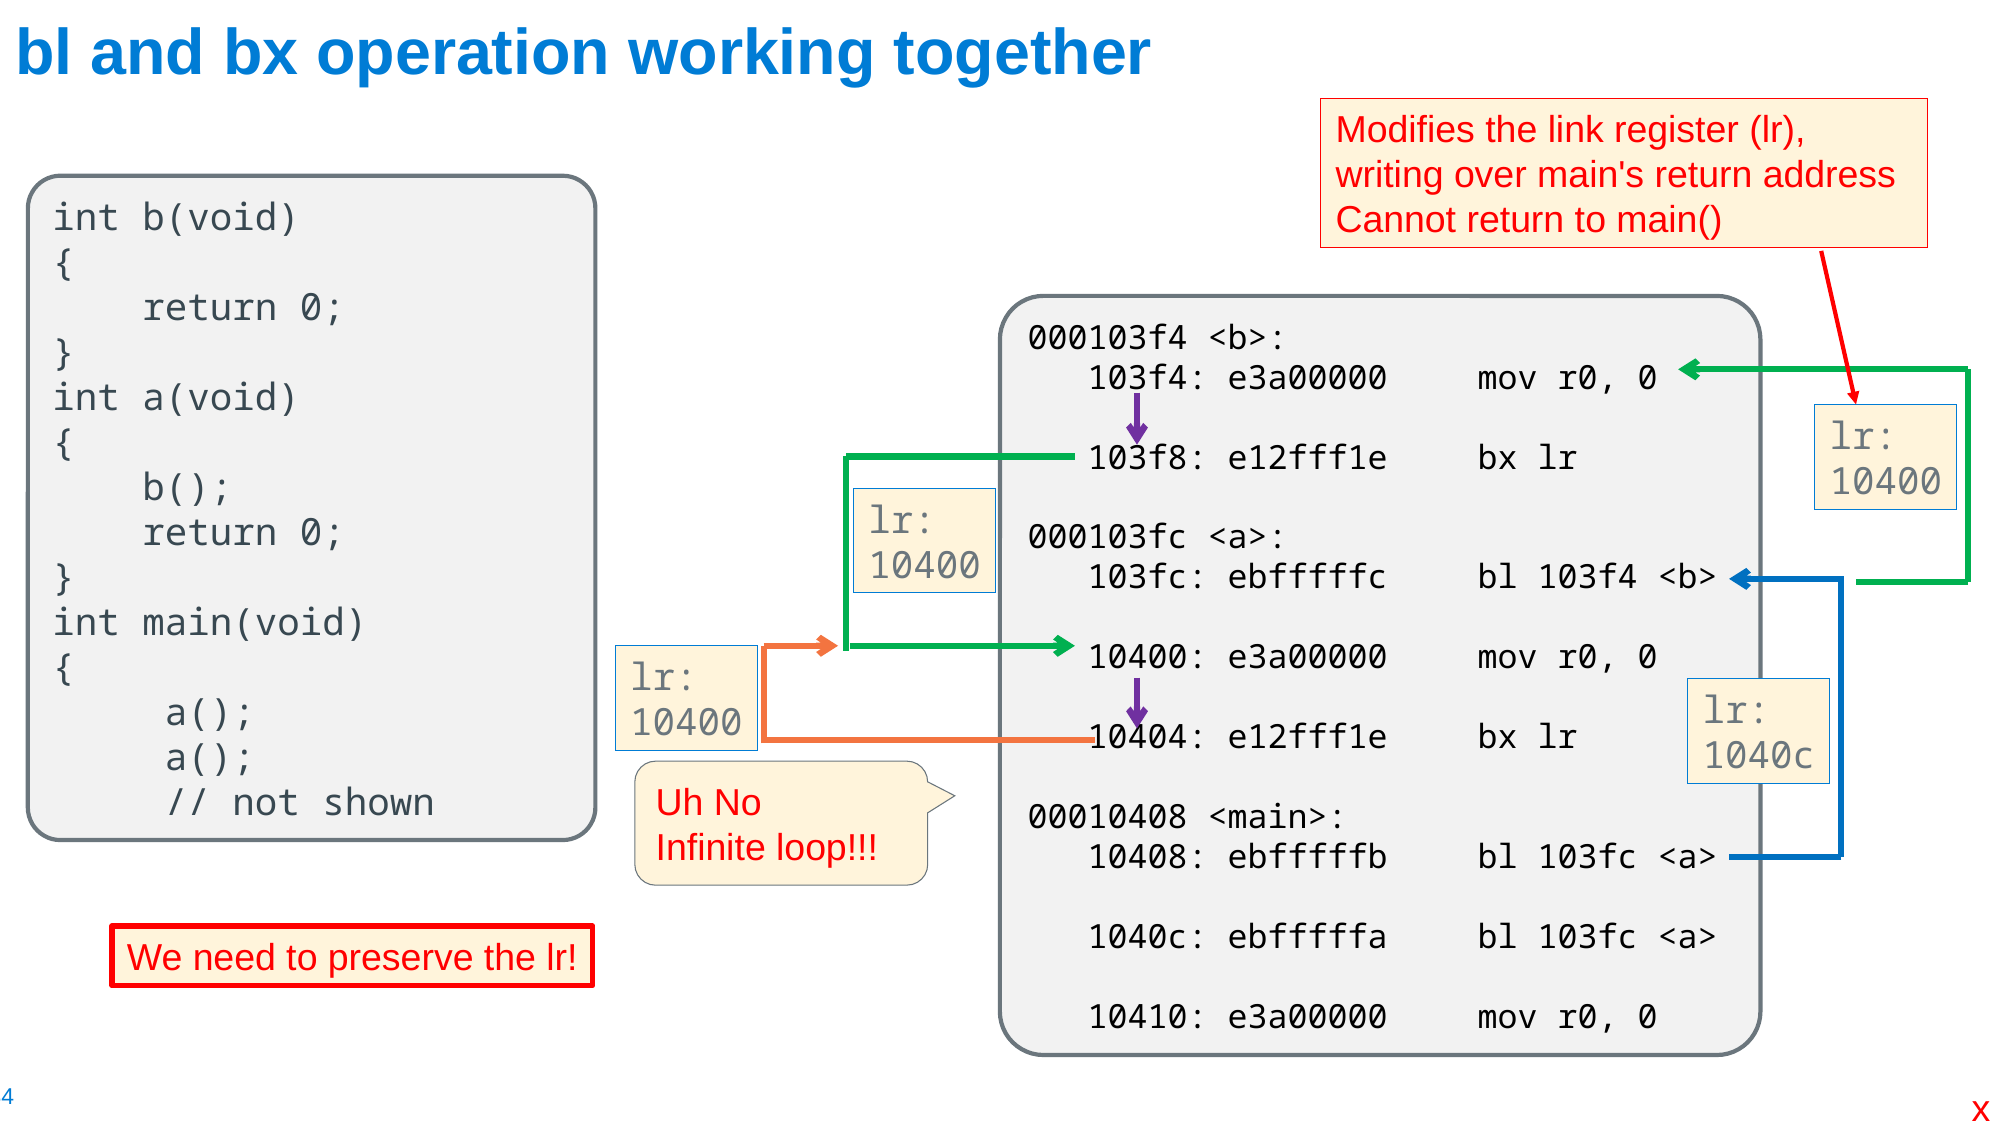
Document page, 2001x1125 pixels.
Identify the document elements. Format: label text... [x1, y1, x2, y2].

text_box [1320, 97, 1928, 405]
title bl and bx operation working together [0, 0, 1202, 96]
text_box We need to preserve the lr! [112, 926, 593, 986]
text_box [1691, 583, 1842, 857]
text_box Uh No Infinite loop!!! [634, 760, 956, 886]
text_box int b(void) { return 0; } int a(void) { b(); return 0; } int main(void) { a(); a(); // not shown [27, 175, 596, 841]
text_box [619, 645, 1096, 752]
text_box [1678, 369, 1969, 583]
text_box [845, 456, 1075, 651]
text_box 000103f4 <b>: 103f4: e3a00000 mov r0, 0 103f8: e12fff1e bx lr 000103fc <a>: 103fc: ebfffffc bl 103f4 <b> 10400: e3a00000 mov r0, 0 10404: e12fff1e bx lr 00010408 <main>: 10408: ebfffffb bl 103fc <a> 1040c: ebfffffa bl 103fc <a> 10410: e3a00000 mov r0, 0 [999, 295, 1761, 1056]
text_box x [1956, 1076, 2000, 1125]
